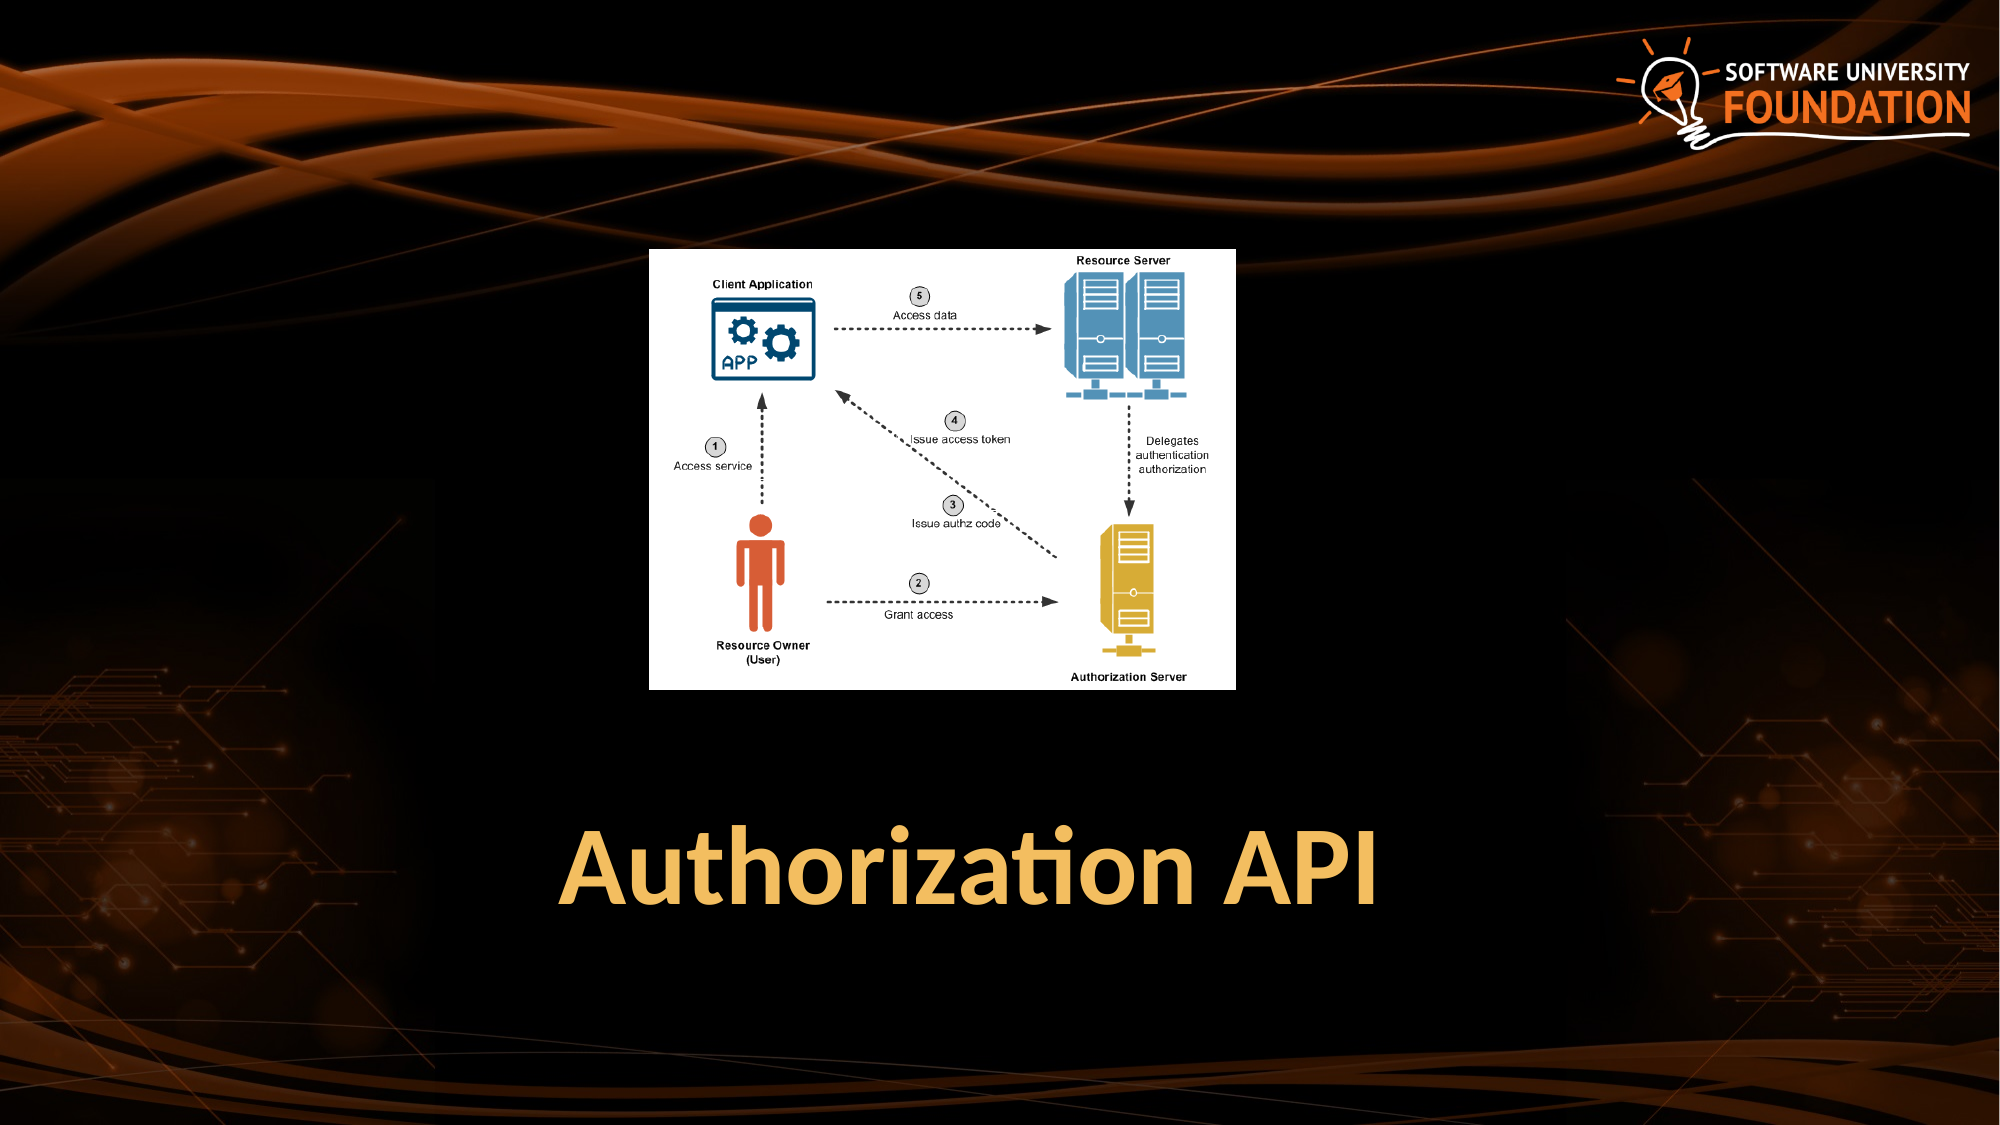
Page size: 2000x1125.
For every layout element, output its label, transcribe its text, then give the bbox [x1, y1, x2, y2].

title Authorization API [128, 800, 1813, 935]
picture [0, 0, 2000, 1125]
